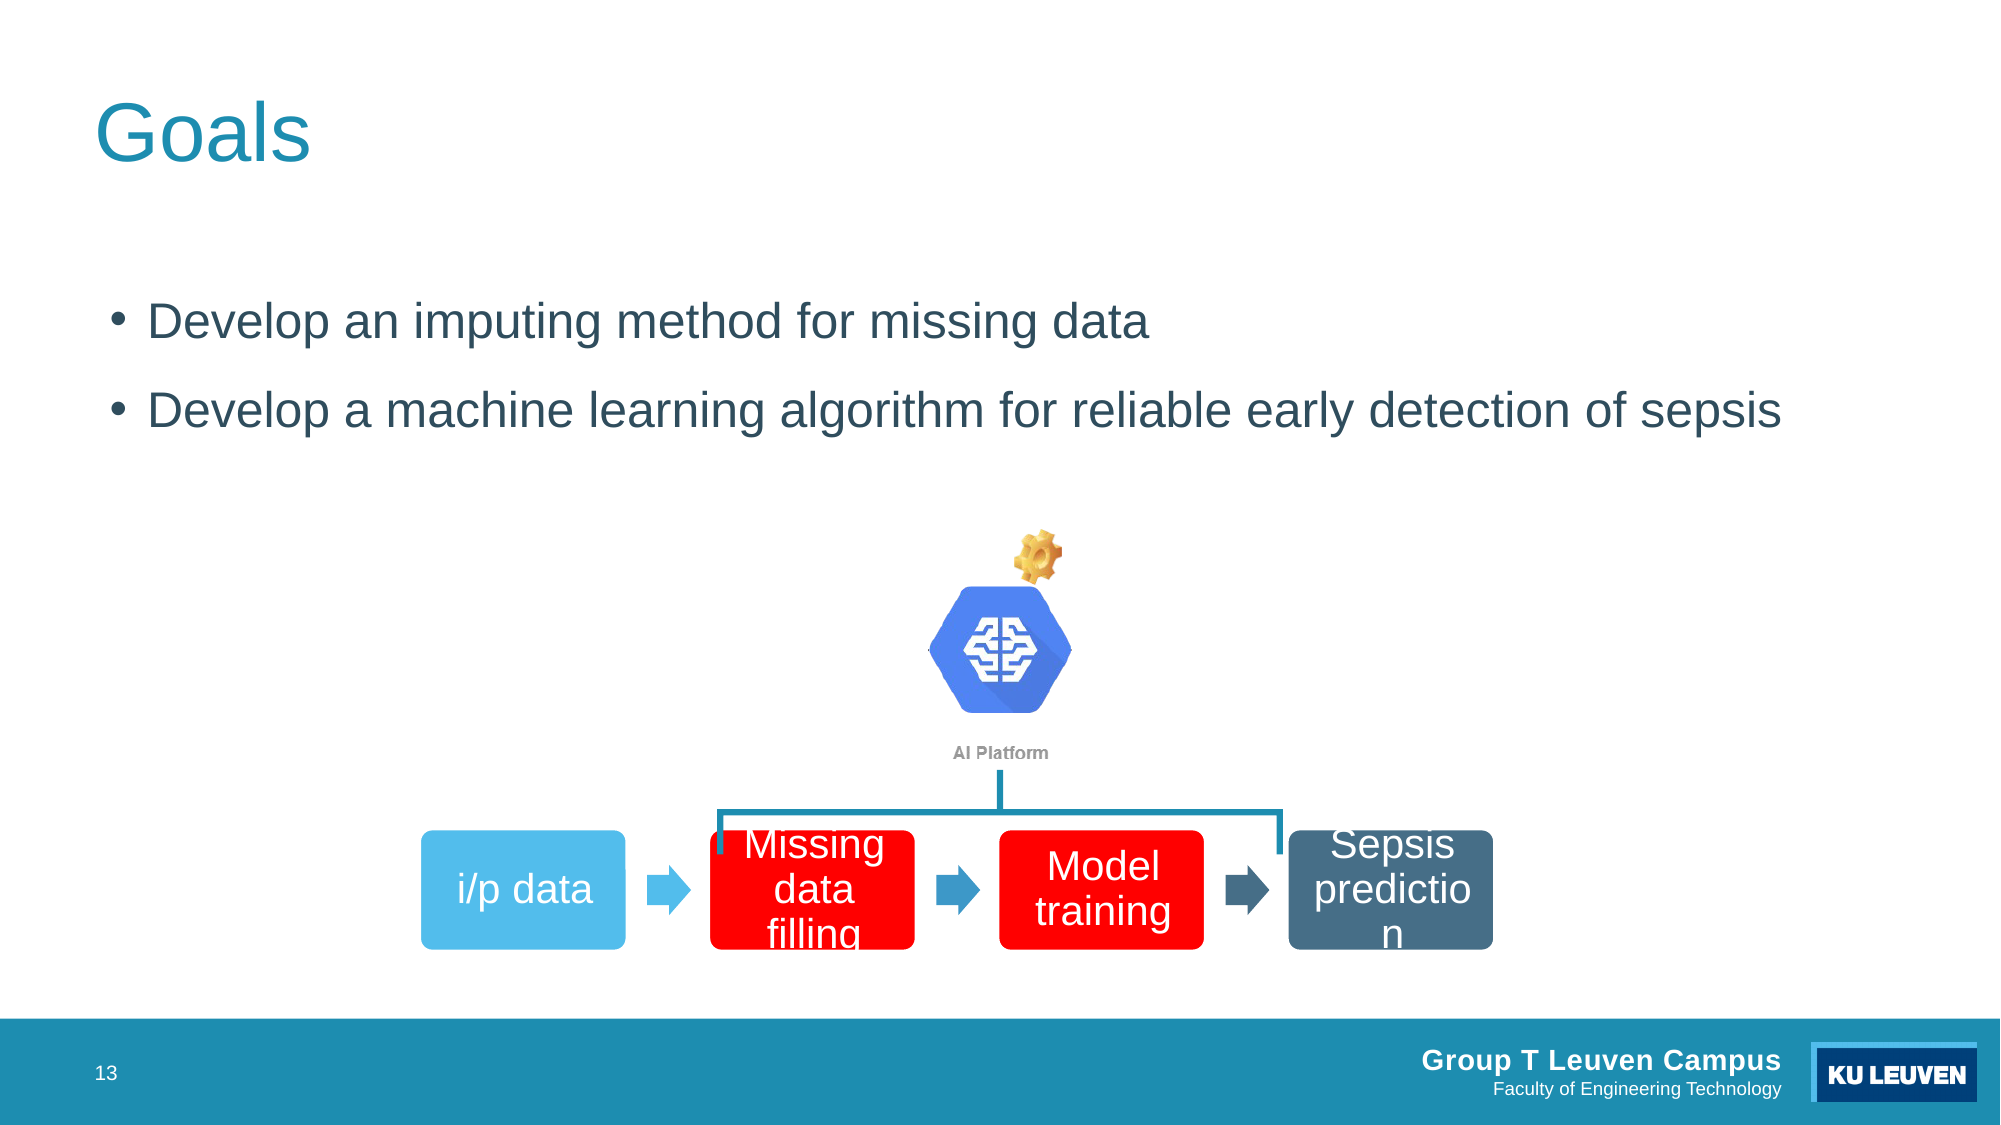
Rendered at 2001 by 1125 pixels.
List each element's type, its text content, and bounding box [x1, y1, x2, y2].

list Develop an imputing method for missing data Develop a machine learning algorithm for reliable early detection of sepsis [94, 271, 1906, 1004]
picture [1811, 1042, 1977, 1102]
slide_number 13 [94, 1018, 201, 1125]
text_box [419, 520, 1581, 992]
title Goals [94, 33, 1906, 223]
